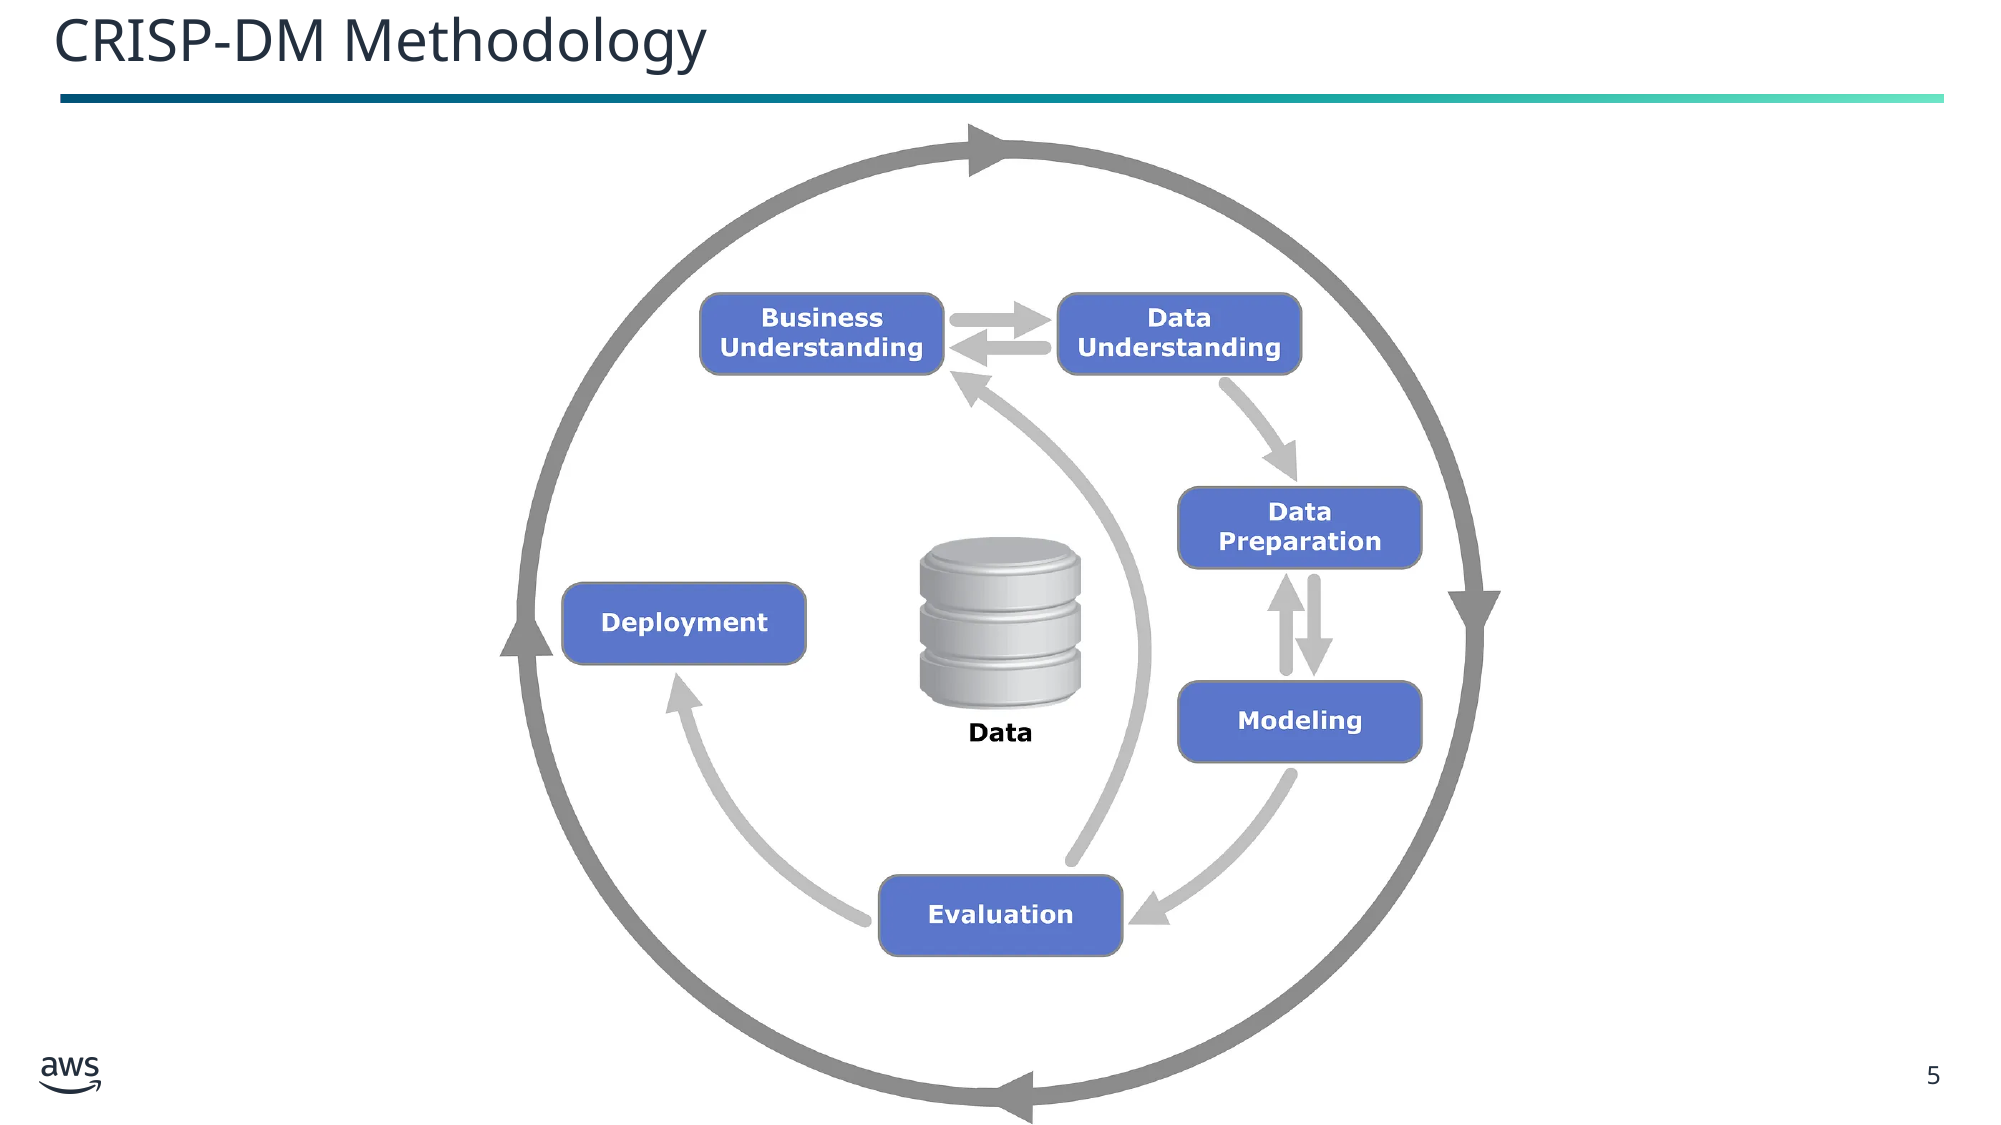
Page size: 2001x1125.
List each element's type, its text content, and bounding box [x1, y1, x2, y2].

picture [499, 121, 1501, 1125]
picture [39, 1057, 101, 1094]
slide_number 5 [1861, 1057, 1941, 1095]
text_box [38, 12, 1920, 133]
picture [1920, 94, 1944, 103]
